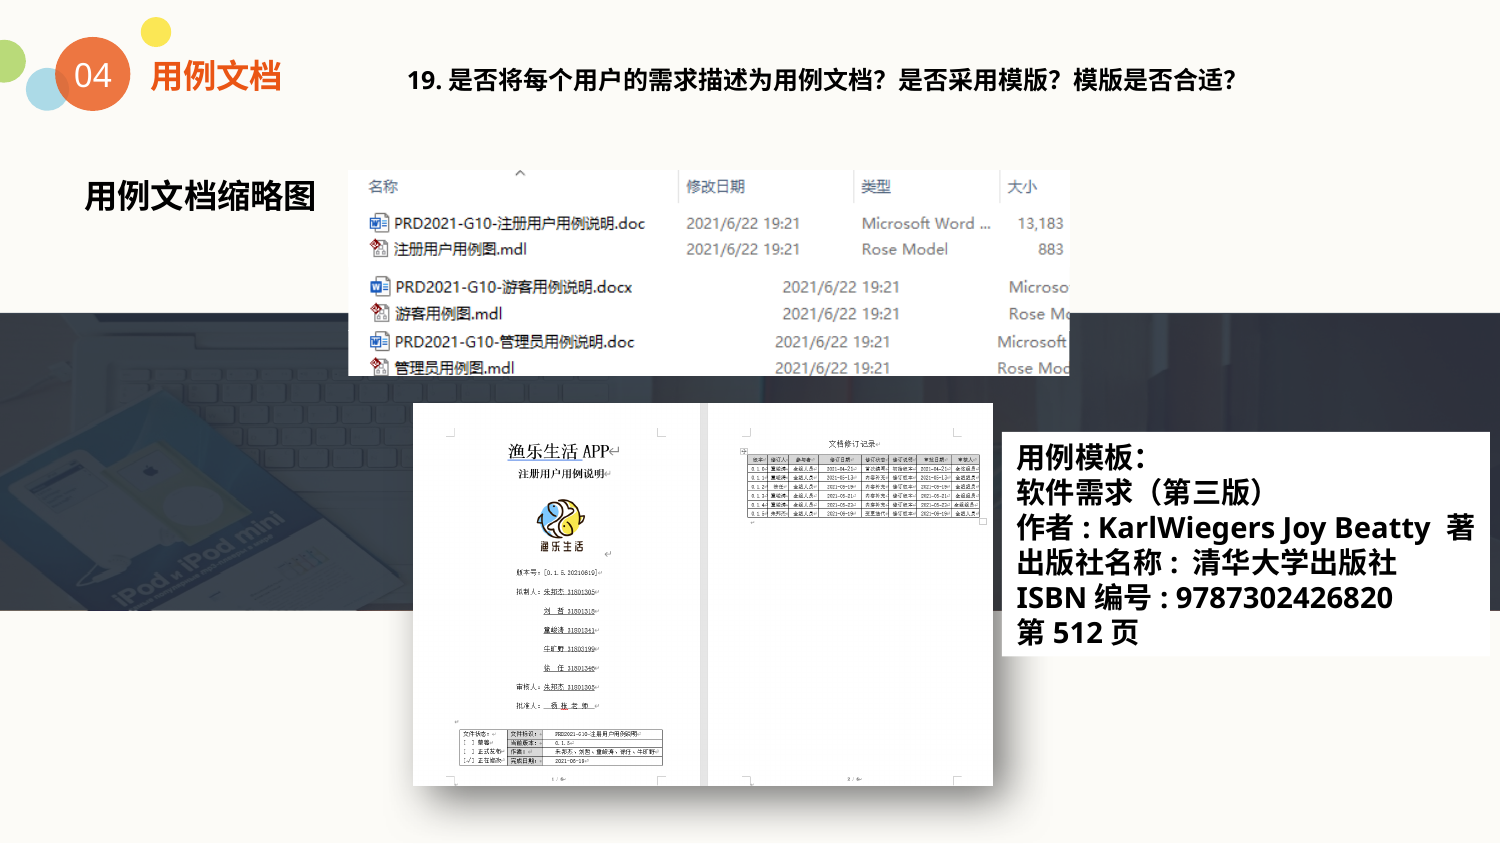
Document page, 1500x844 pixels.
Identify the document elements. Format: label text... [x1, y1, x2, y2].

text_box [0, 312, 342, 611]
text_box [55, 36, 131, 111]
text_box 19.是否将每个用户的需求描述为用例文档？是否采用模版？模版是否合适？ [348, 57, 1315, 103]
text_box 用例模板： 软件需求（第三版） 作者: KarlWiegers Joy Beatty 著 出版社名称: 清华大学出版社 ISBN编号: 9787302426820 第512页 [1074, 619, 1490, 657]
text_box 04 [65, 53, 121, 94]
text_box 用例文档 [150, 55, 313, 96]
text_box [25, 67, 66, 111]
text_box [348, 170, 1070, 787]
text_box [1074, 312, 1500, 611]
text_box 用例文档缩略图 [25, 167, 478, 222]
text_box [0, 39, 26, 83]
text_box [140, 17, 172, 48]
